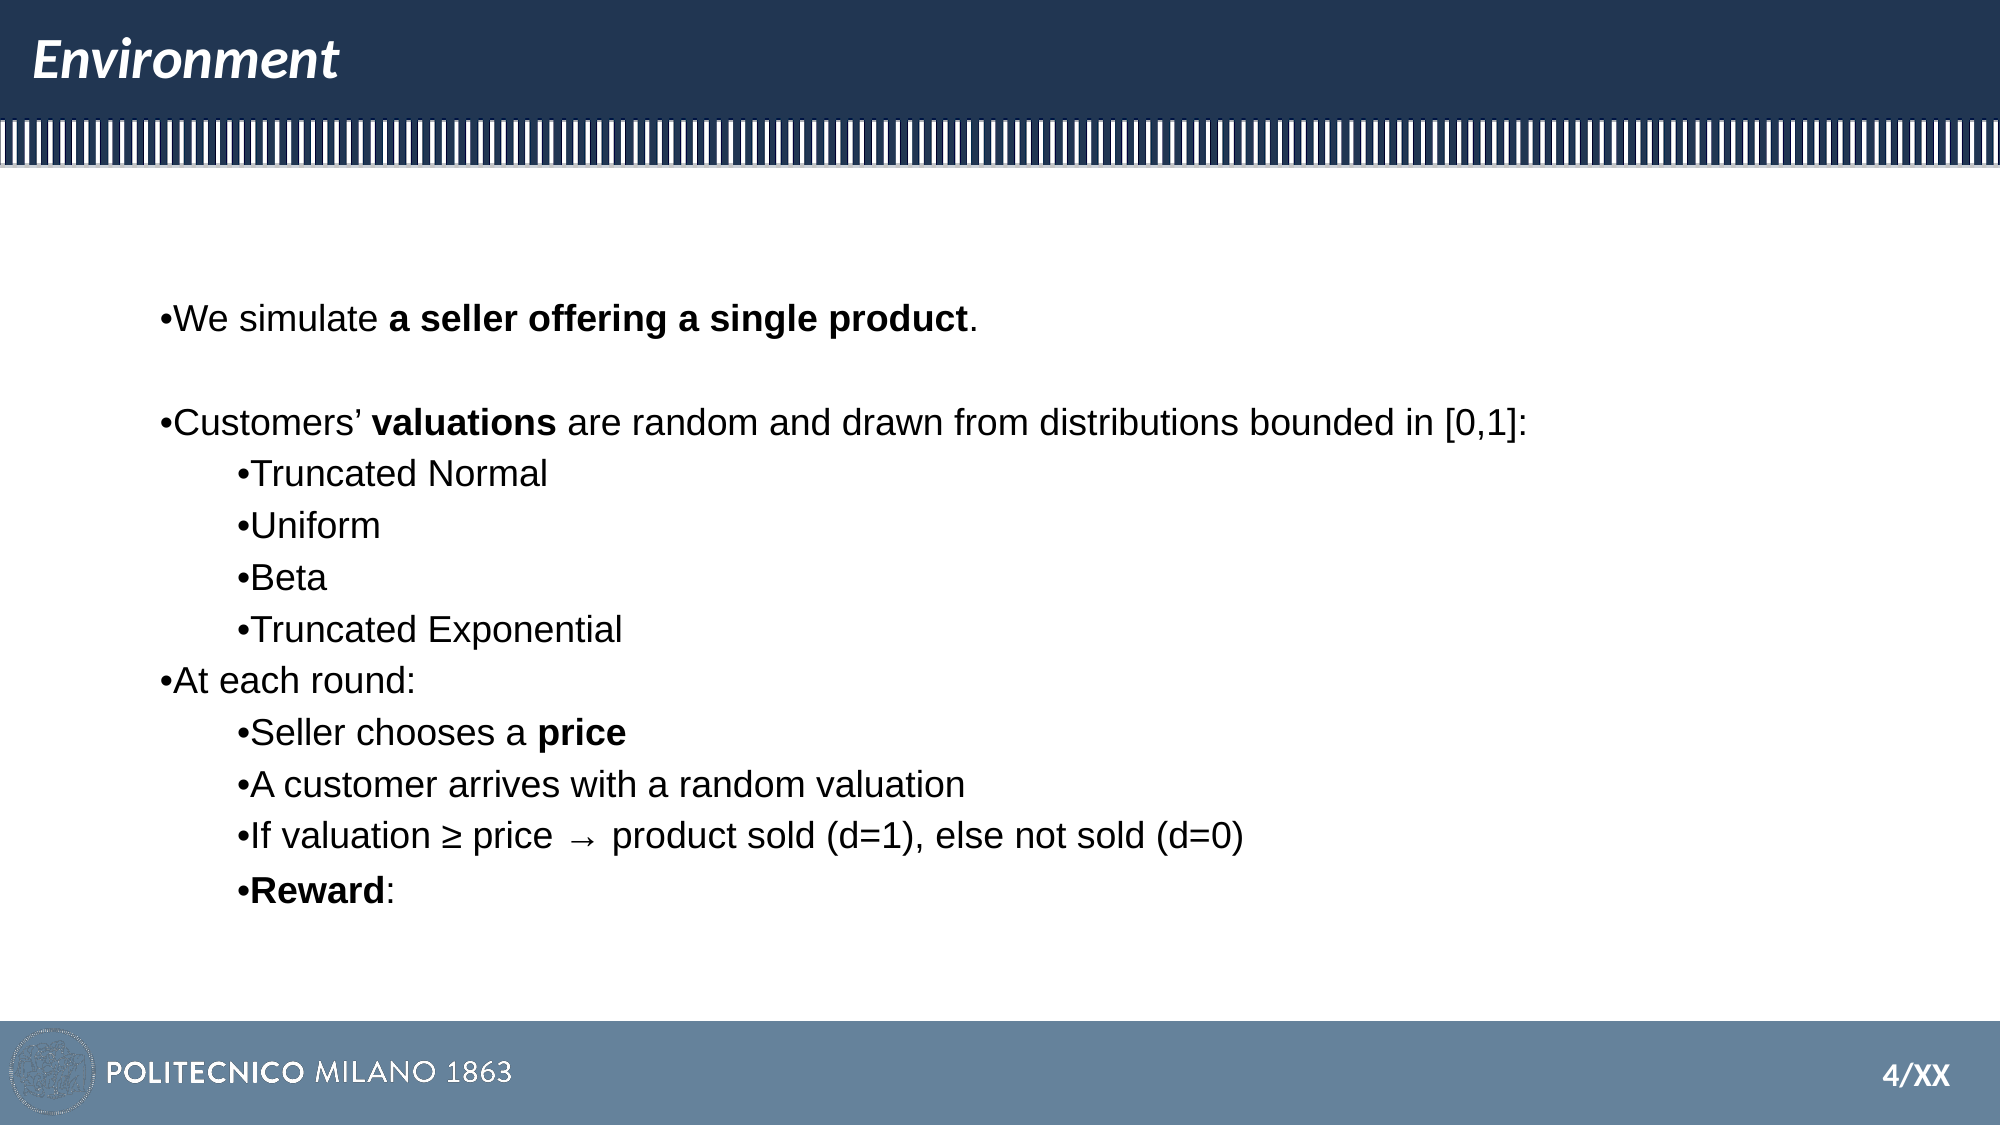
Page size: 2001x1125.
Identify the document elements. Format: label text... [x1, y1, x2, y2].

picture [0, 0, 2000, 168]
title Environment [17, 14, 1161, 104]
slide_number 4/XX [1806, 1043, 1966, 1104]
picture [0, 1021, 2000, 1125]
